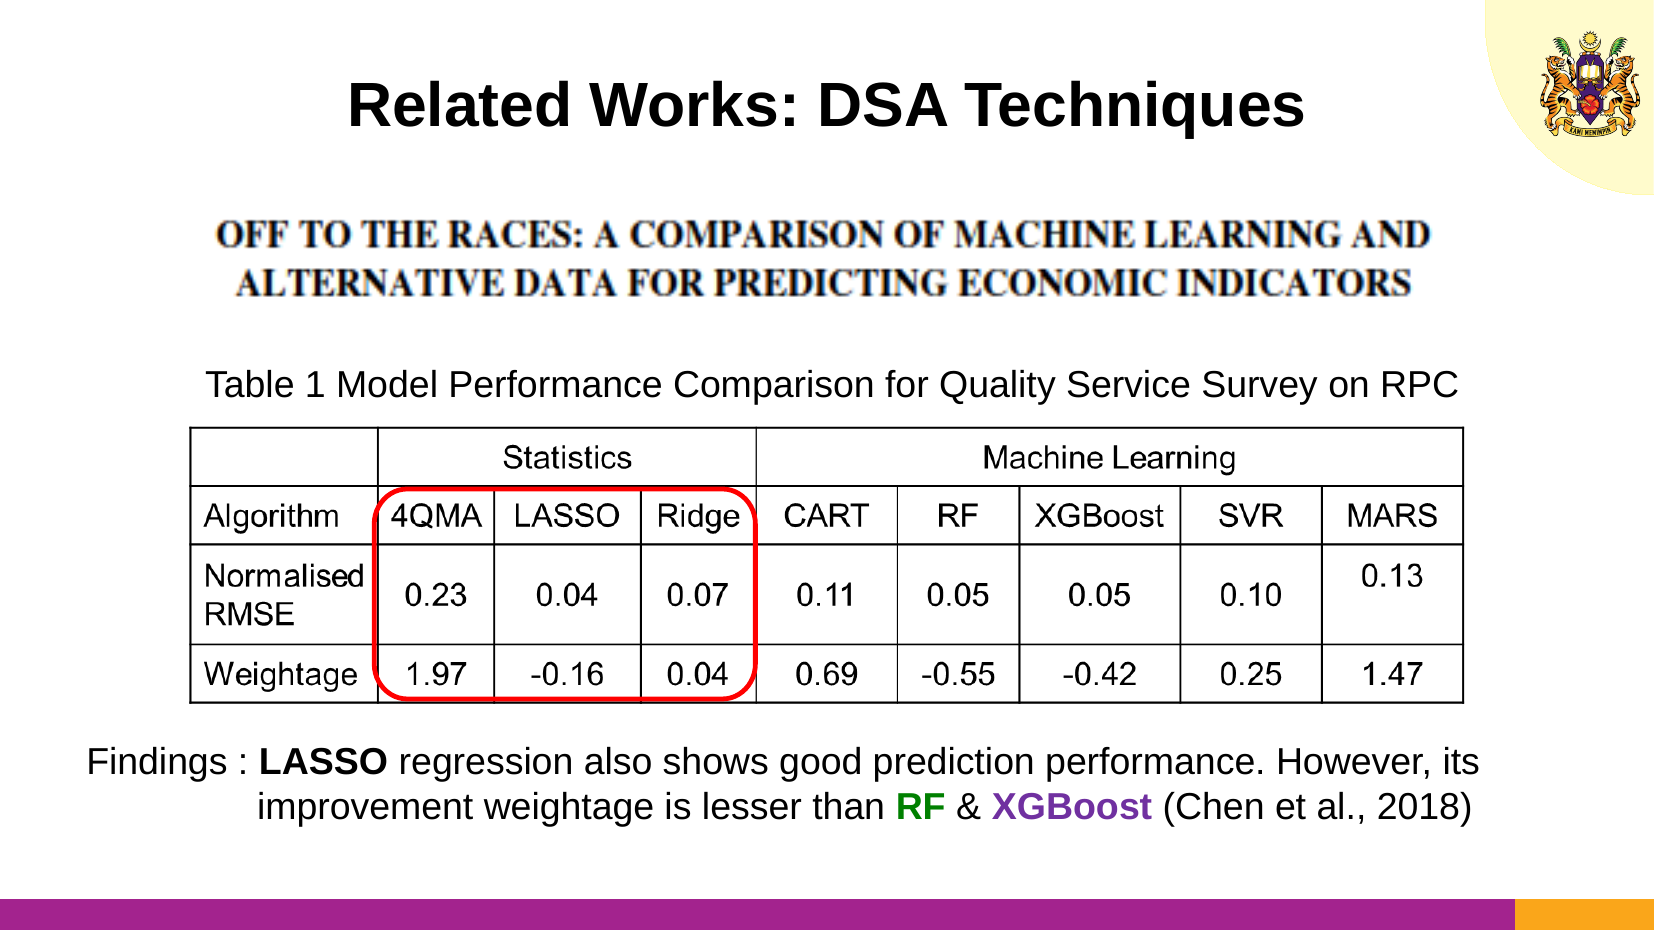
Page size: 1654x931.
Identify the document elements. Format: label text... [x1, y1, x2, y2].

text_box [0, 899, 1515, 930]
text_box Related Works: DSA Techniques [83, 37, 1556, 165]
picture [189, 426, 1465, 713]
picture [1540, 29, 1642, 137]
text_box [1485, 0, 1654, 195]
picture [189, 188, 1465, 333]
text_box Table 1 Model Performance Comparison for Quality Service Survey on RPC [74, 352, 1590, 409]
text_box Findings : LASSO regression also shows good prediction performance. However, its improvement weightage is lesser than RF & XGBoost (Chen et al., 2018) [71, 729, 1650, 906]
text_box [1515, 899, 1654, 930]
